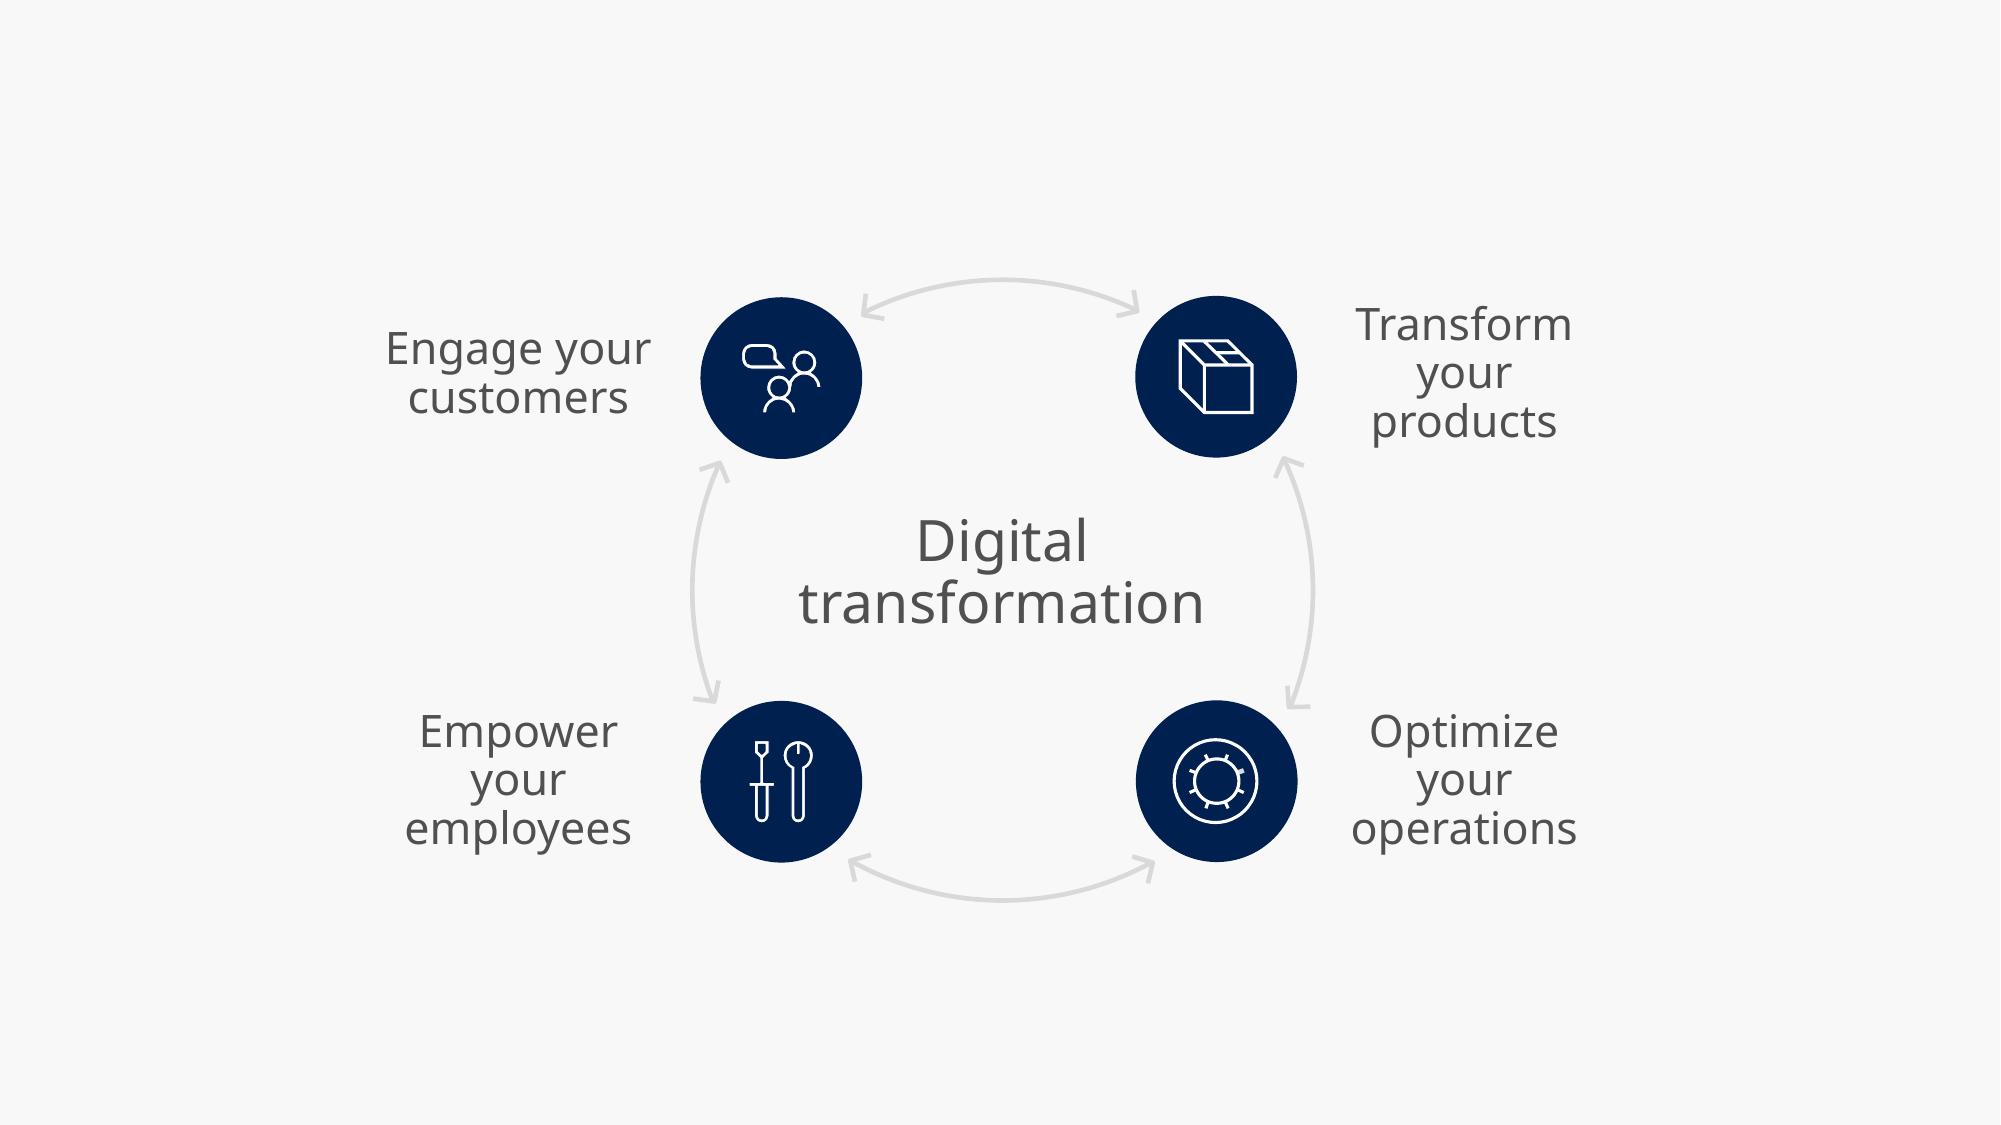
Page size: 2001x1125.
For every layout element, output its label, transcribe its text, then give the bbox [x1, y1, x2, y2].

text_box Digital transformation [791, 507, 1214, 640]
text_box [1110, 272, 1323, 484]
text_box [691, 279, 1314, 902]
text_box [675, 675, 887, 887]
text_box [1110, 675, 1323, 887]
text_box Transform your products [1323, 278, 1642, 471]
text_box Engage your customers [341, 302, 675, 447]
text_box Empower your employees [341, 684, 675, 878]
text_box Optimize your operations [1323, 684, 1642, 878]
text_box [675, 272, 887, 484]
